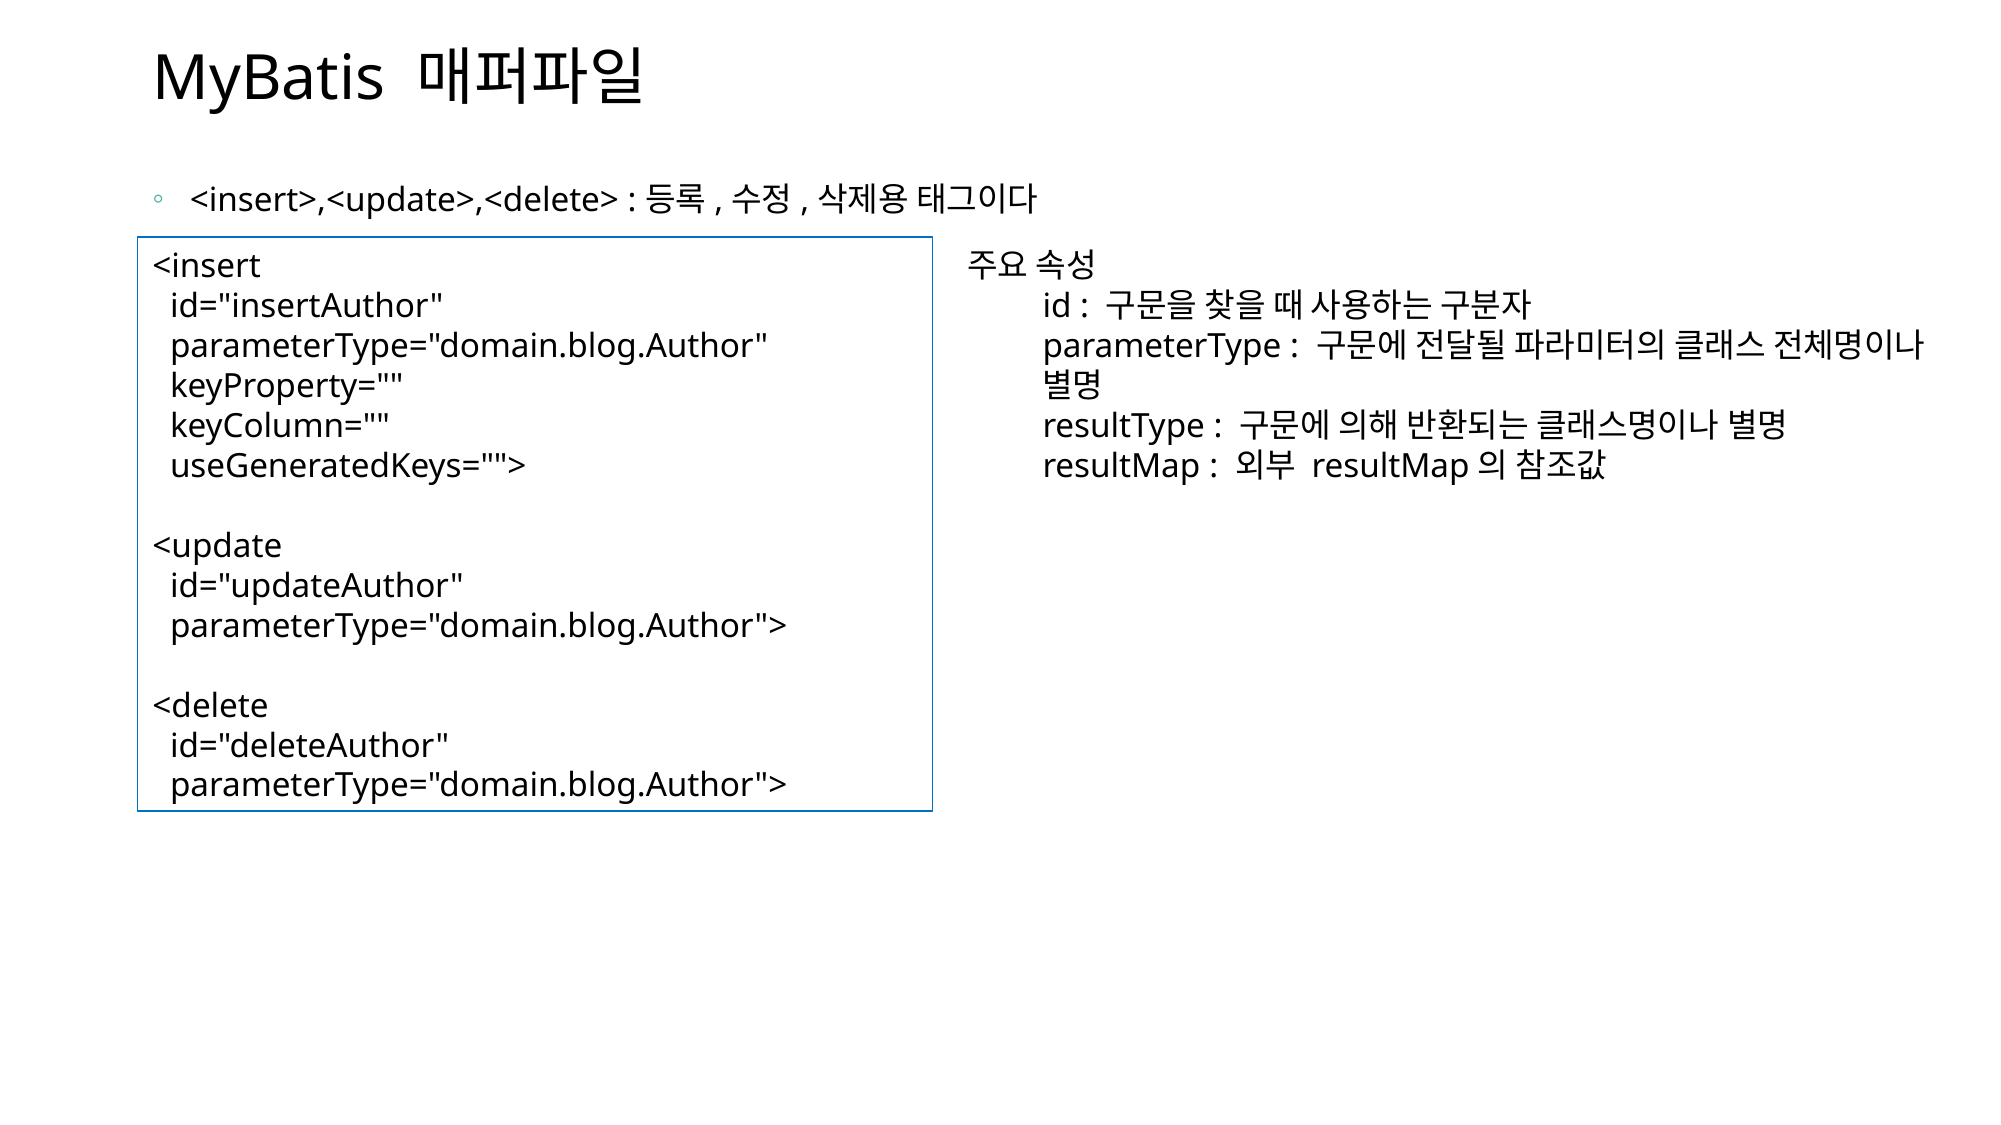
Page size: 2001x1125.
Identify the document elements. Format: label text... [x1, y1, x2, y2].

text_box 주요 속성 id : 구문을 찾을 때 사용하는 구분자 parameterType : 구문에 전달될 파라미터의 클래스 전체명이나 별명 resultType : 구문에 의해 반환되는 클래스명이나 별명 resultMap : 외부 resultMap의 참조값 [952, 237, 1948, 492]
list <insert>,<update>,<delete> :등록,수정,삭제용 태그이다 [137, 162, 1863, 1014]
text_box <insert id="insertAuthor" parameterType="domain.blog.Author" keyProperty="" keyColumn="" useGeneratedKeys=""> <update id="updateAuthor" parameterType="domain.blog.Author"> <delete id="deleteAuthor" parameterType="domain.blog.Author"> [137, 237, 933, 812]
title MyBatis 매퍼파일 [137, 22, 1863, 136]
